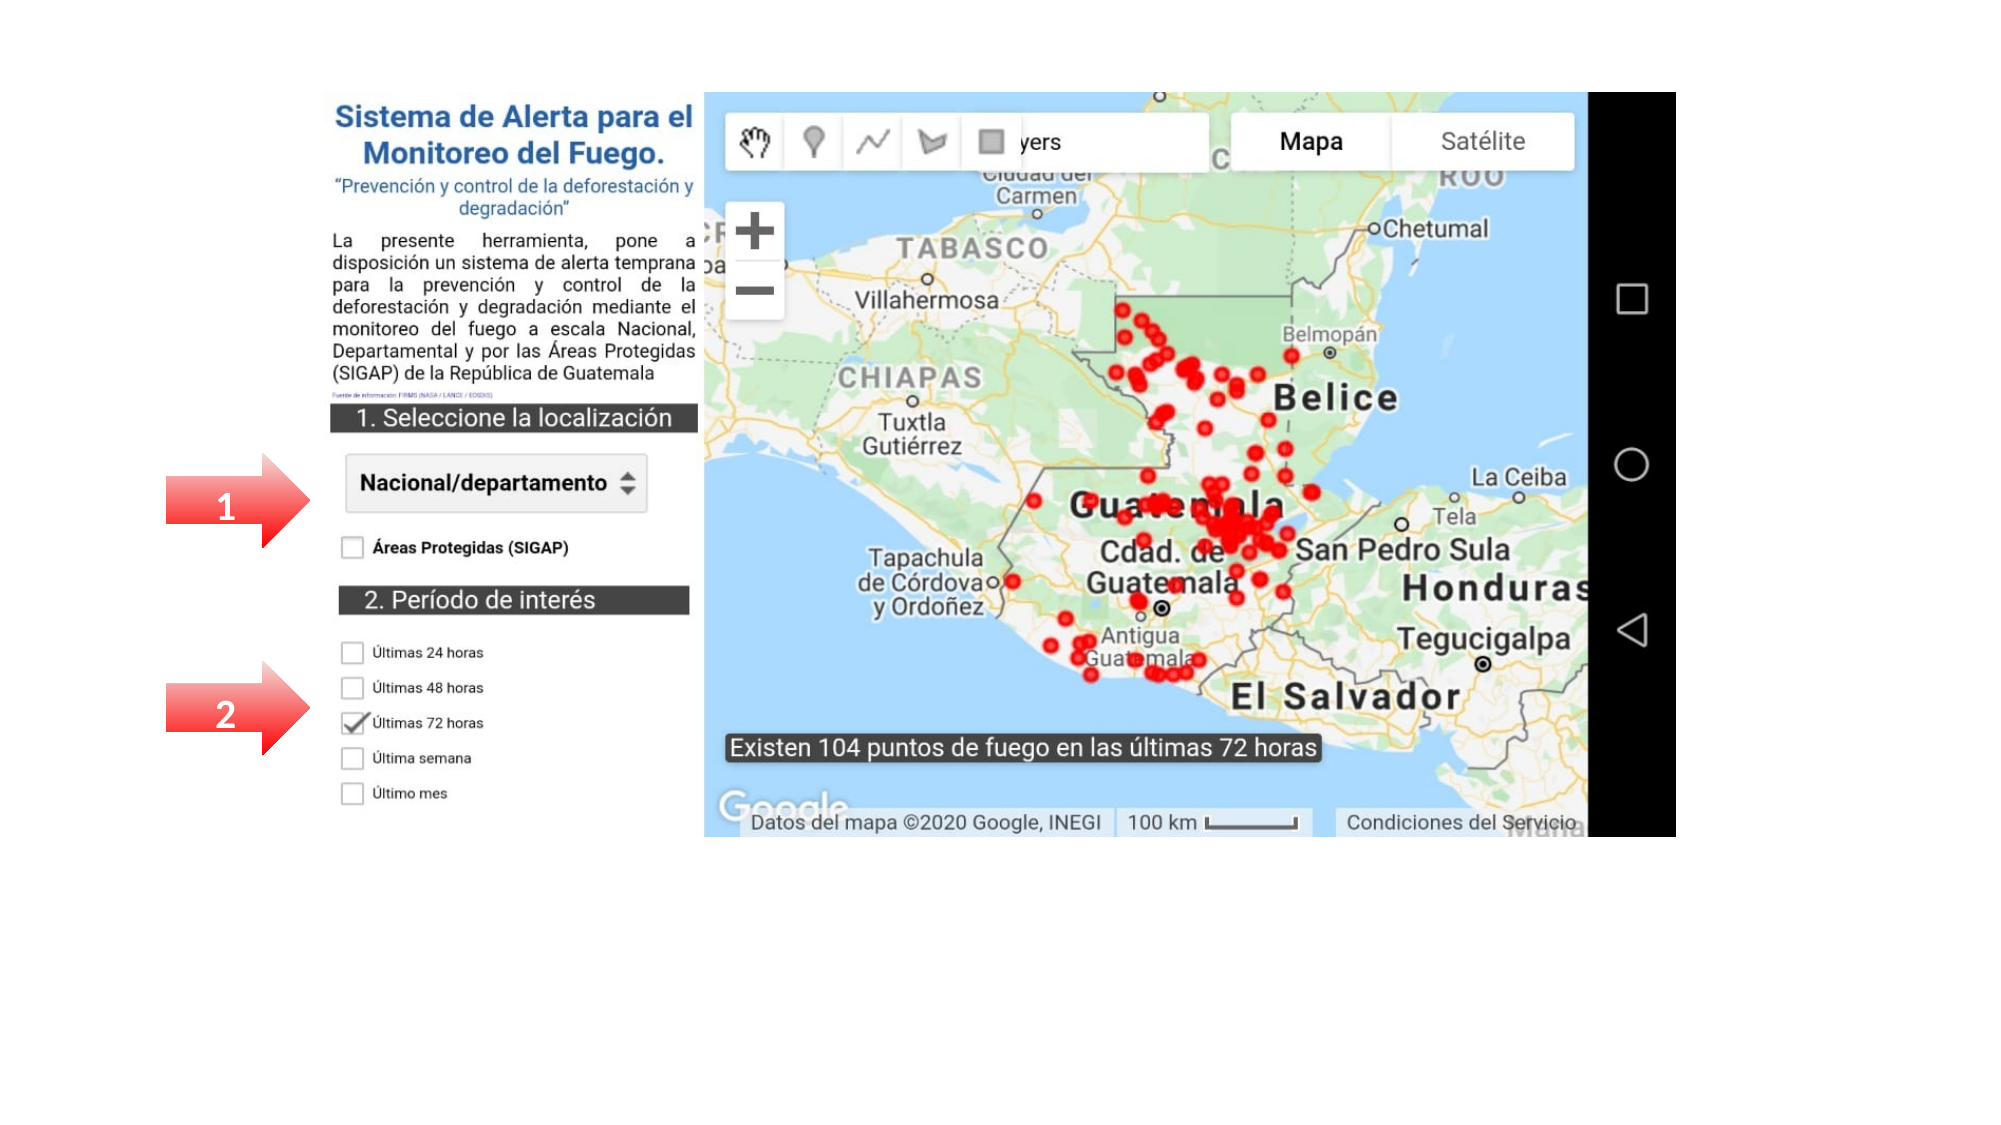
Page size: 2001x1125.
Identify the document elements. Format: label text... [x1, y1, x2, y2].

picture [324, 92, 1676, 837]
text_box 2 [165, 658, 311, 757]
text_box 1 [165, 451, 311, 550]
